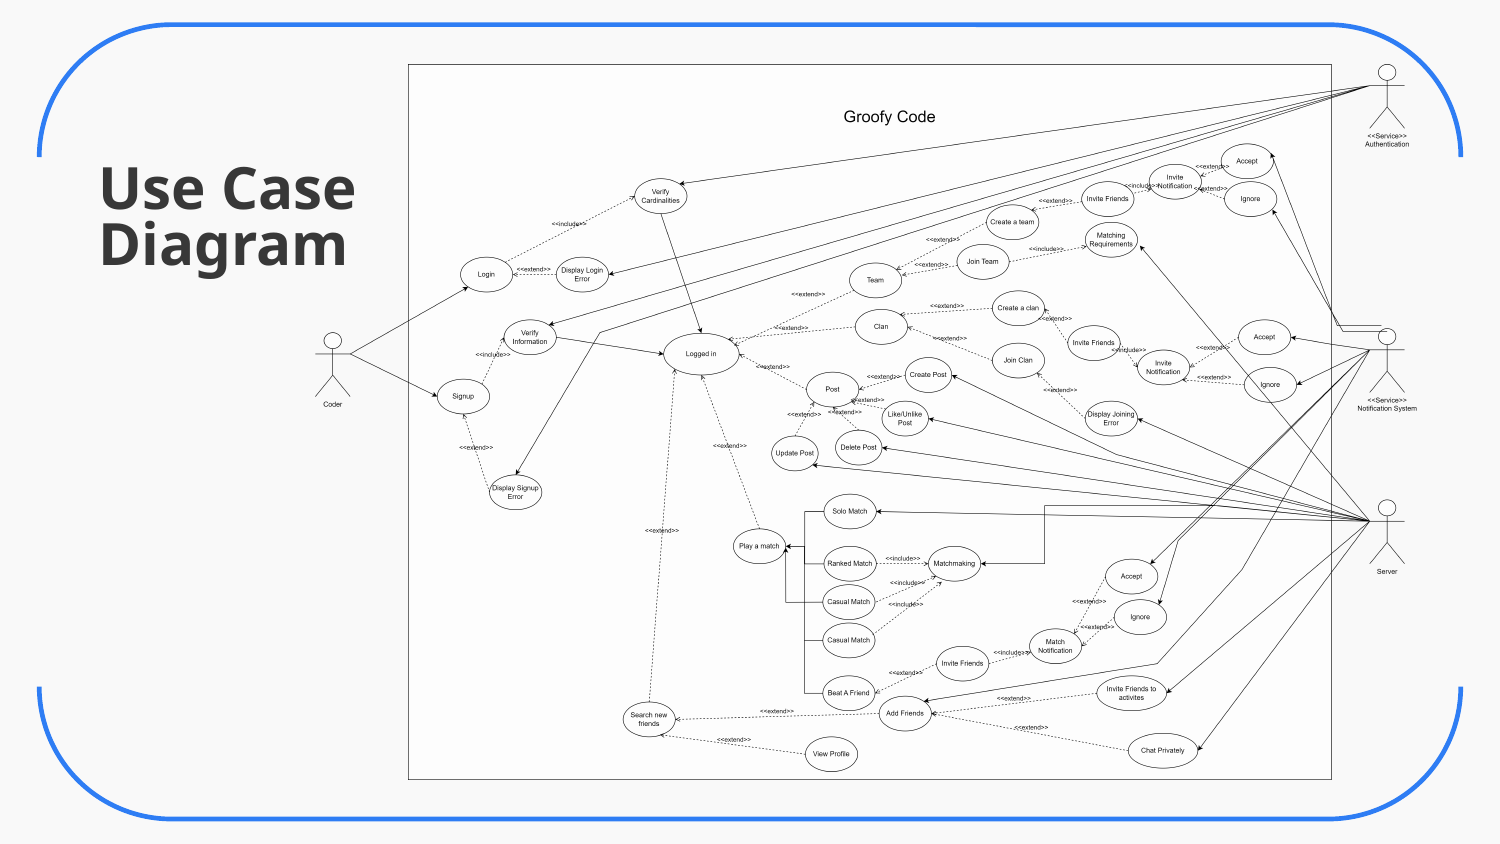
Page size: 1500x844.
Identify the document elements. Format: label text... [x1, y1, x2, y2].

picture [315, 64, 1417, 781]
title Use Case Diagram [83, 139, 310, 292]
